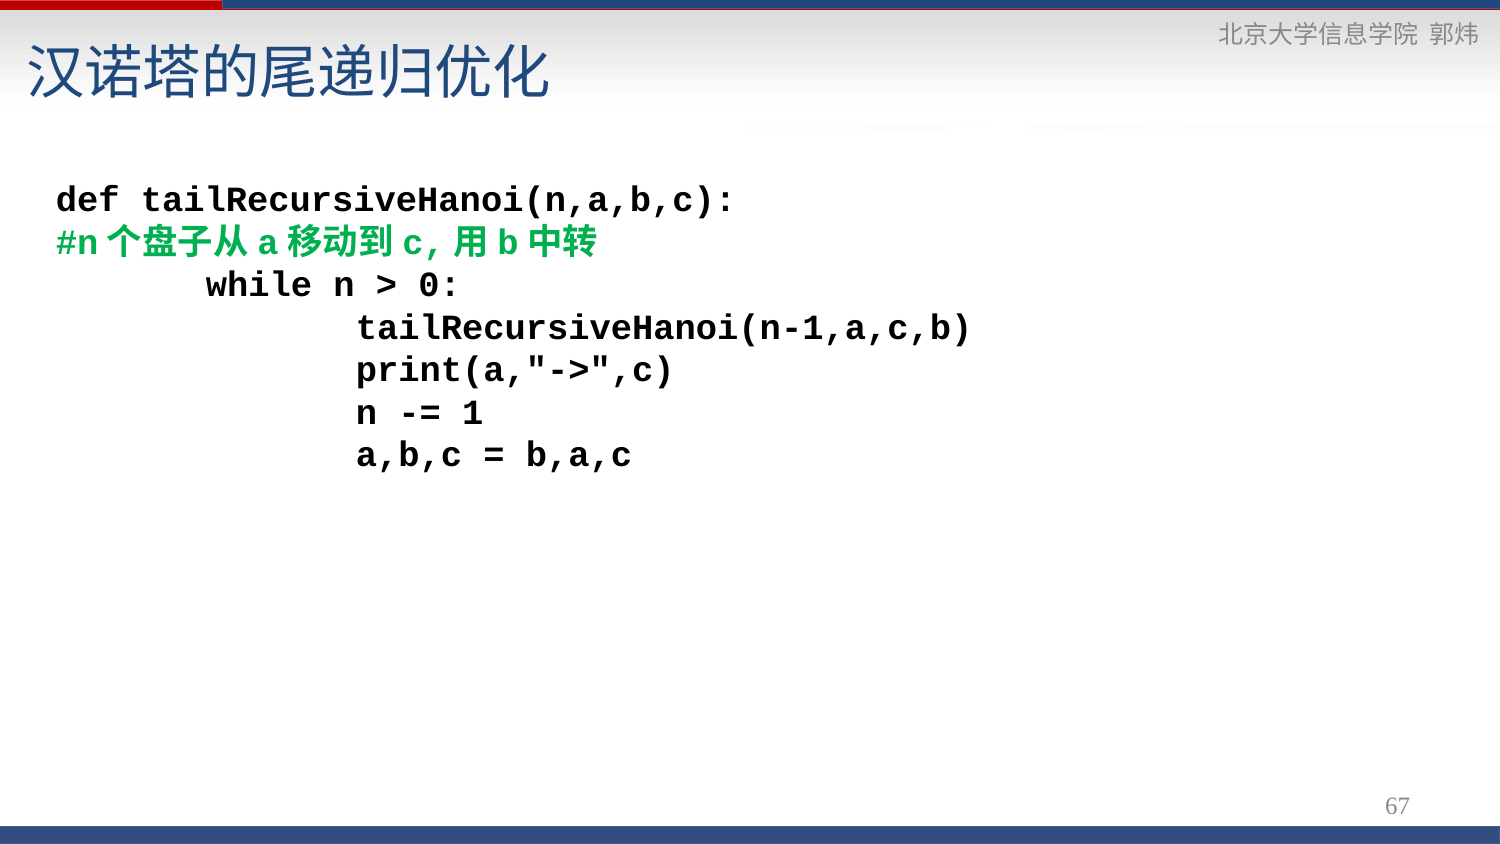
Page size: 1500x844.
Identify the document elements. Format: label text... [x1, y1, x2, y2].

slide_number 67 [1074, 782, 1425, 828]
picture [0, 10, 1500, 129]
text_box 汉诺塔的尾递归优化 [11, 23, 1500, 118]
text_box def tailRecursiveHanoi(n,a,b,c): #n个盘子从a移动到c,用b中转 while n > 0: tailRecursiveHanoi(n-1,a,c,b) print(a,"->",c) n -= 1 a,b,c = b,a,c [41, 126, 1459, 482]
